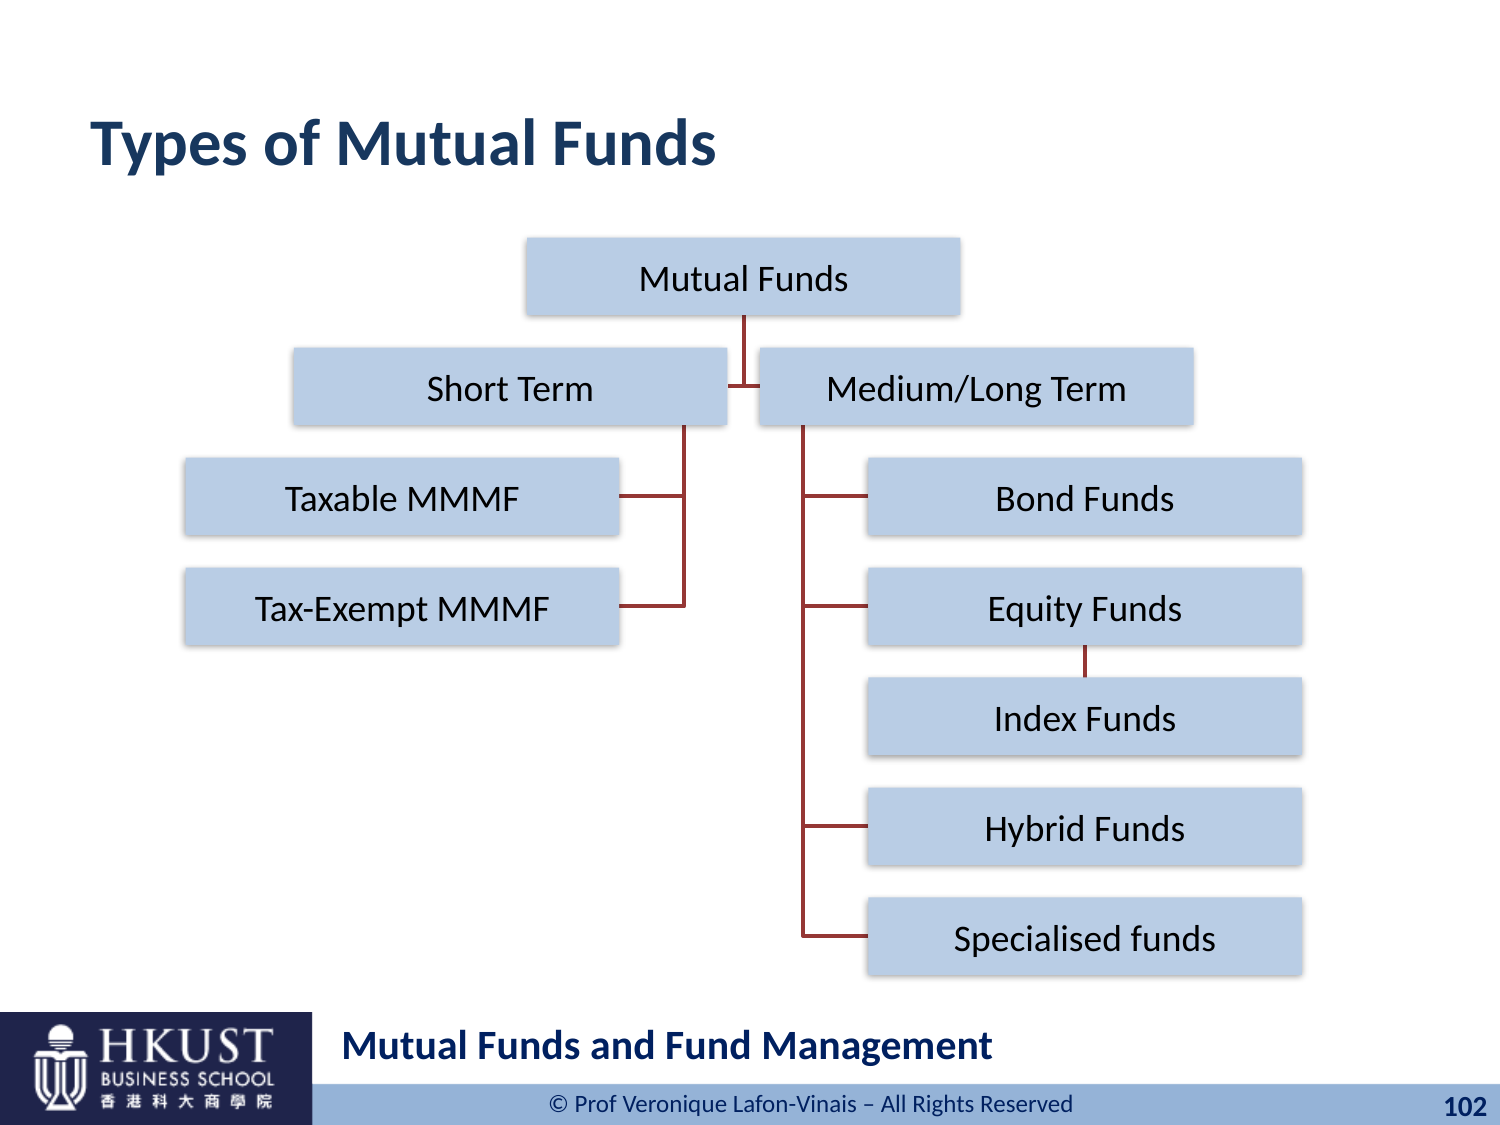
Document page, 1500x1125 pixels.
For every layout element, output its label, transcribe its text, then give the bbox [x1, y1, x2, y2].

slide_number 102 [1351, 1080, 1500, 1125]
title Types of Mutual Funds [74, 44, 1426, 233]
footer Mutual Funds and Fund Management [326, 1007, 1500, 1078]
picture [0, 1012, 1500, 1125]
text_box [74, 237, 1413, 976]
